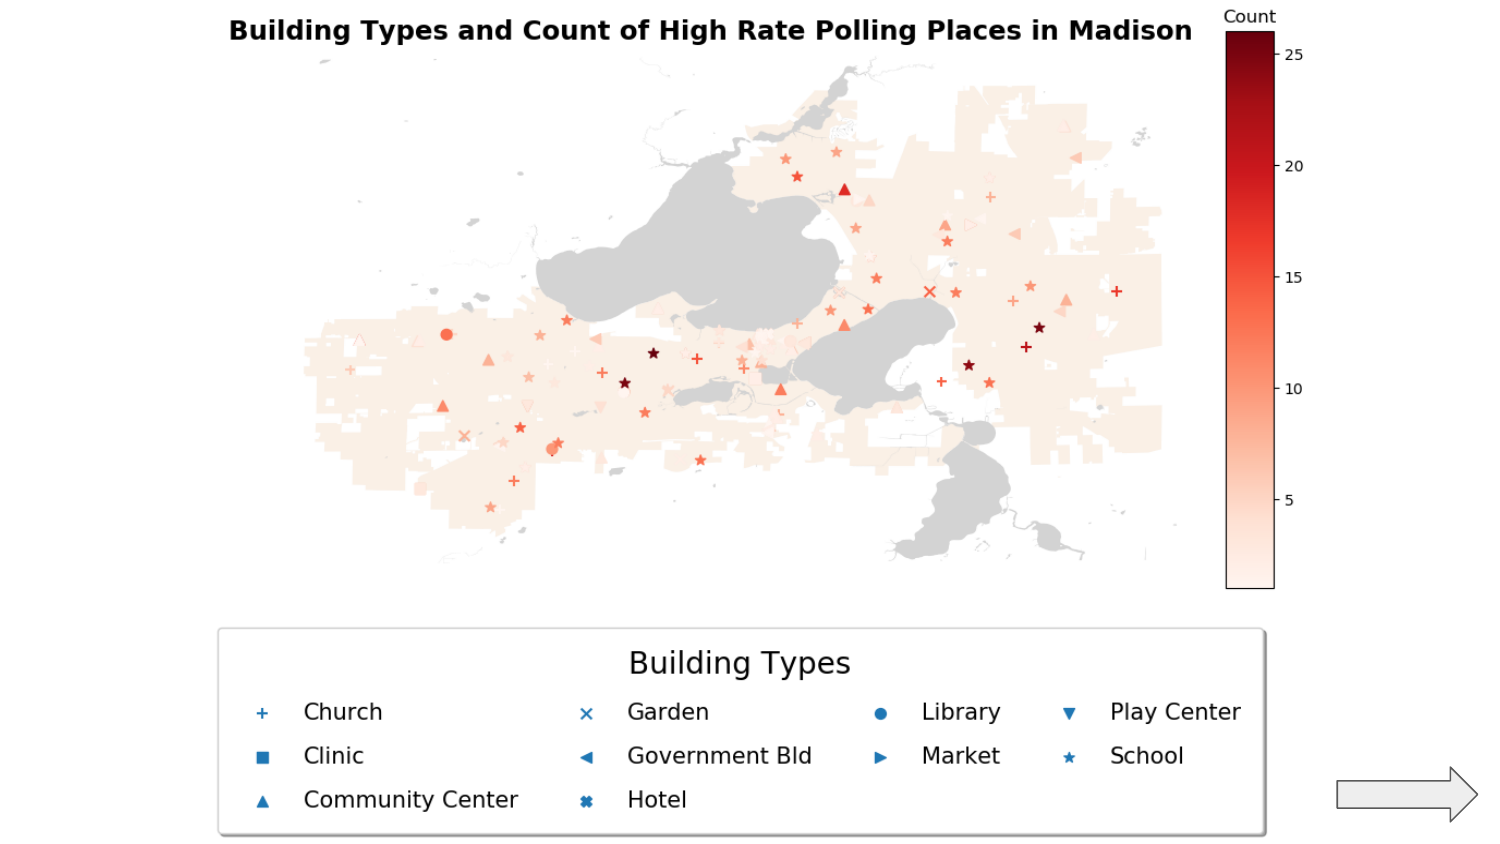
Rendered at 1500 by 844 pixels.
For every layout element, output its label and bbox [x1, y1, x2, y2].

picture [186, 0, 1314, 844]
text_box [1337, 767, 1478, 822]
